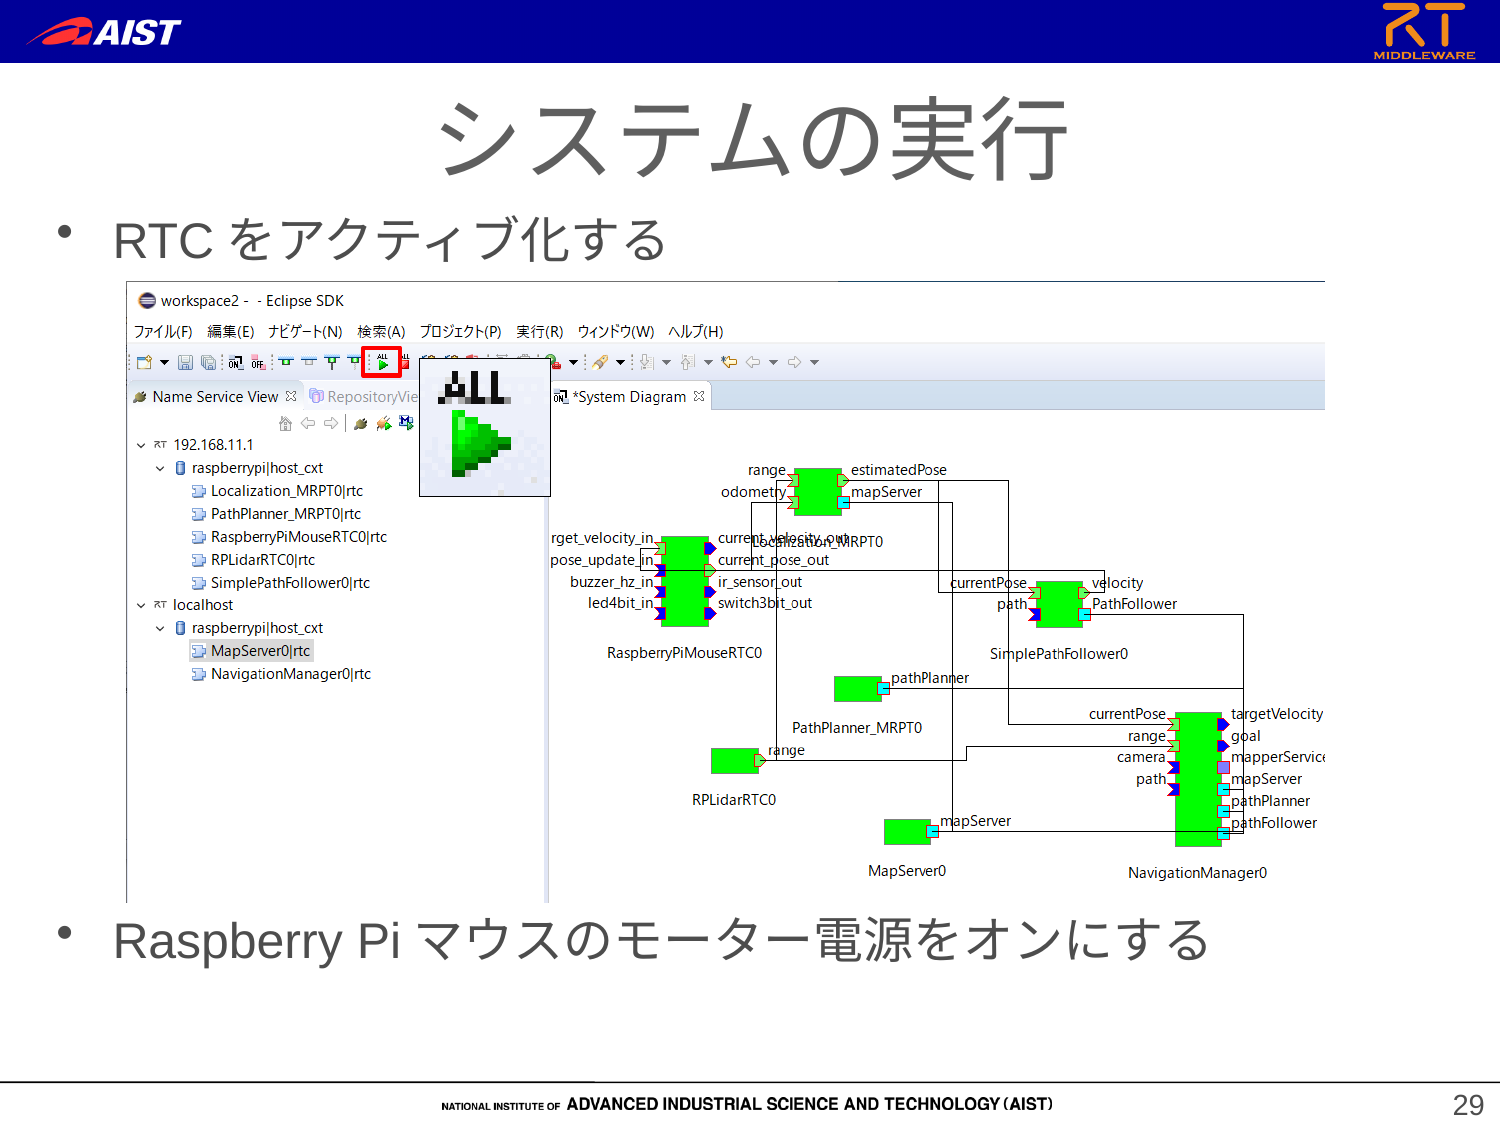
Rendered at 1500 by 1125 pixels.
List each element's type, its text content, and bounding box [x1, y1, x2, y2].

slide_number 29 [1149, 1078, 1500, 1125]
text_box システムの実行 [29, 66, 1474, 208]
picture [0, 0, 1500, 63]
picture [442, 1097, 1052, 1110]
picture [125, 281, 1326, 903]
list RTCをアクティブ化する Raspberry Piマウスのモーター電源をオンにする [41, 208, 1443, 1079]
